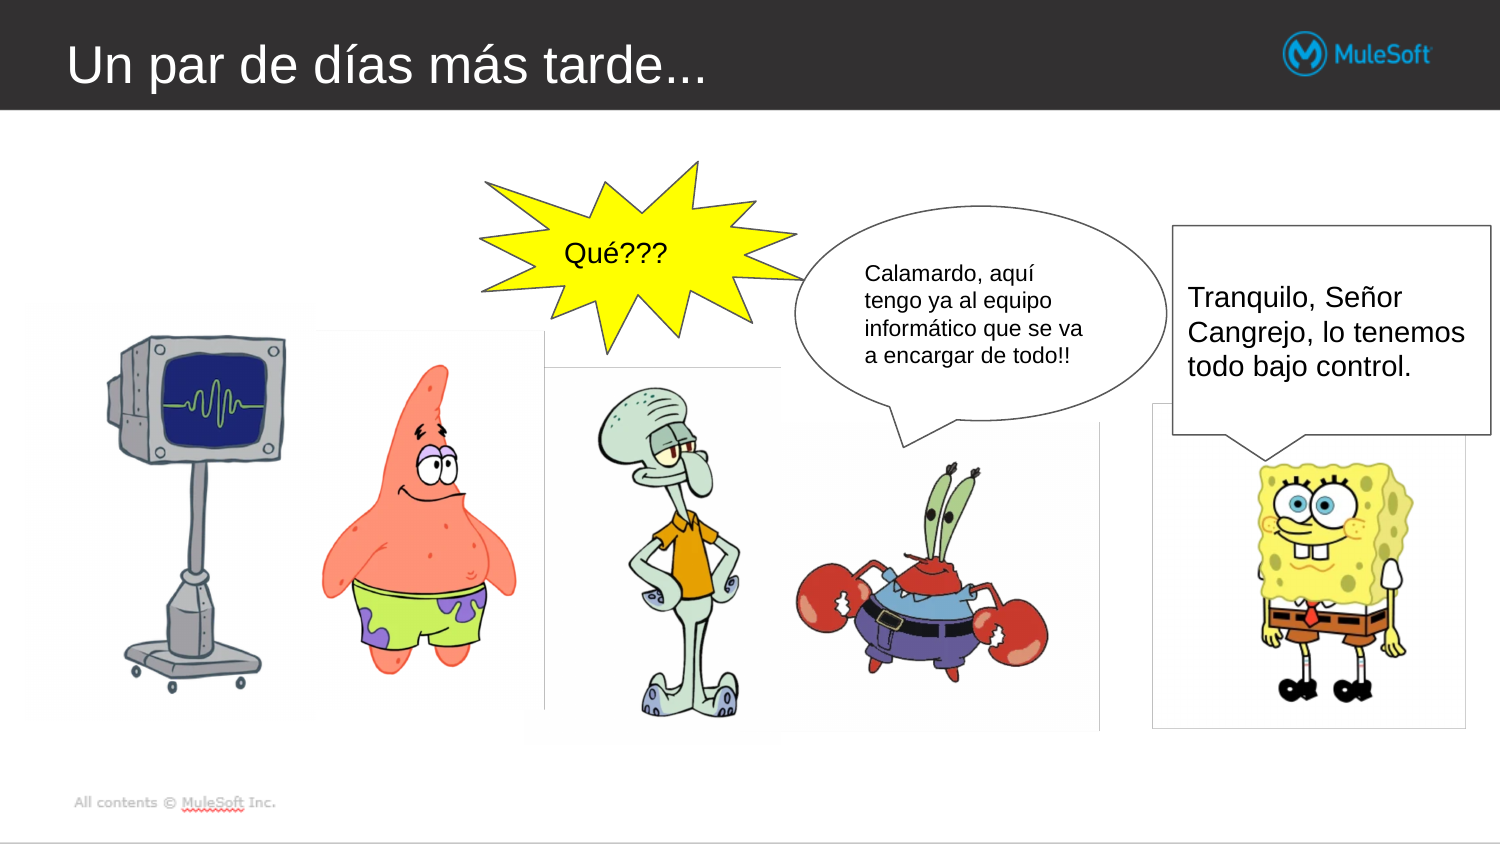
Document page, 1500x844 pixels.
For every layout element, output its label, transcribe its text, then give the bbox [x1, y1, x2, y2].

picture [0, 0, 1500, 844]
text_box Tranquilo, Señor Cangrejo, lo tenemos todo bajo control. [1172, 225, 1491, 435]
text_box Qué??? [479, 161, 805, 352]
text_box Calamardo, aquí tengo ya al equipo informático que se va a encargar de todo!! [795, 206, 1167, 405]
title Un par de días más tarde... [51, 15, 1449, 110]
